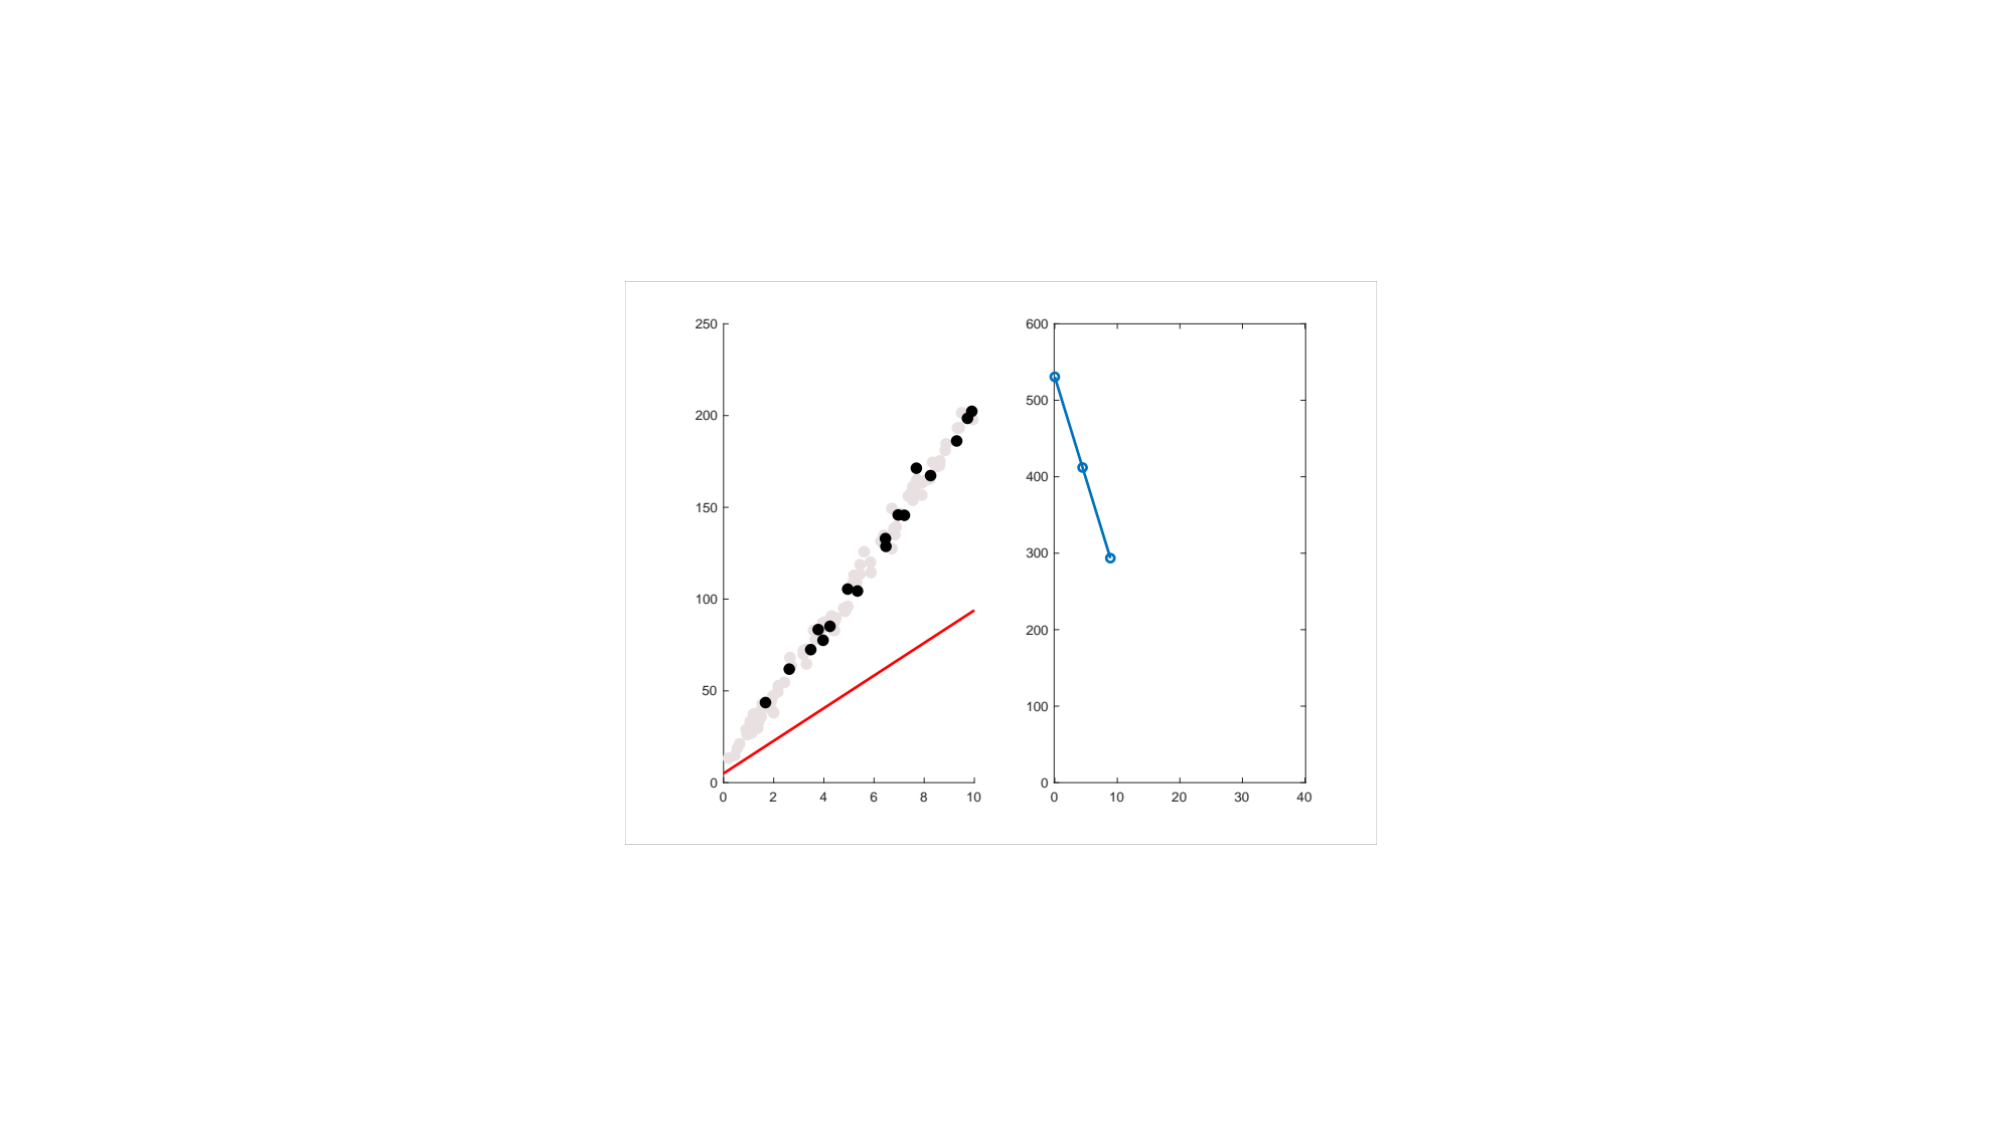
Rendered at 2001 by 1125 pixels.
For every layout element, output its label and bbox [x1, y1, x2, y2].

picture [602, 0, 1398, 1125]
